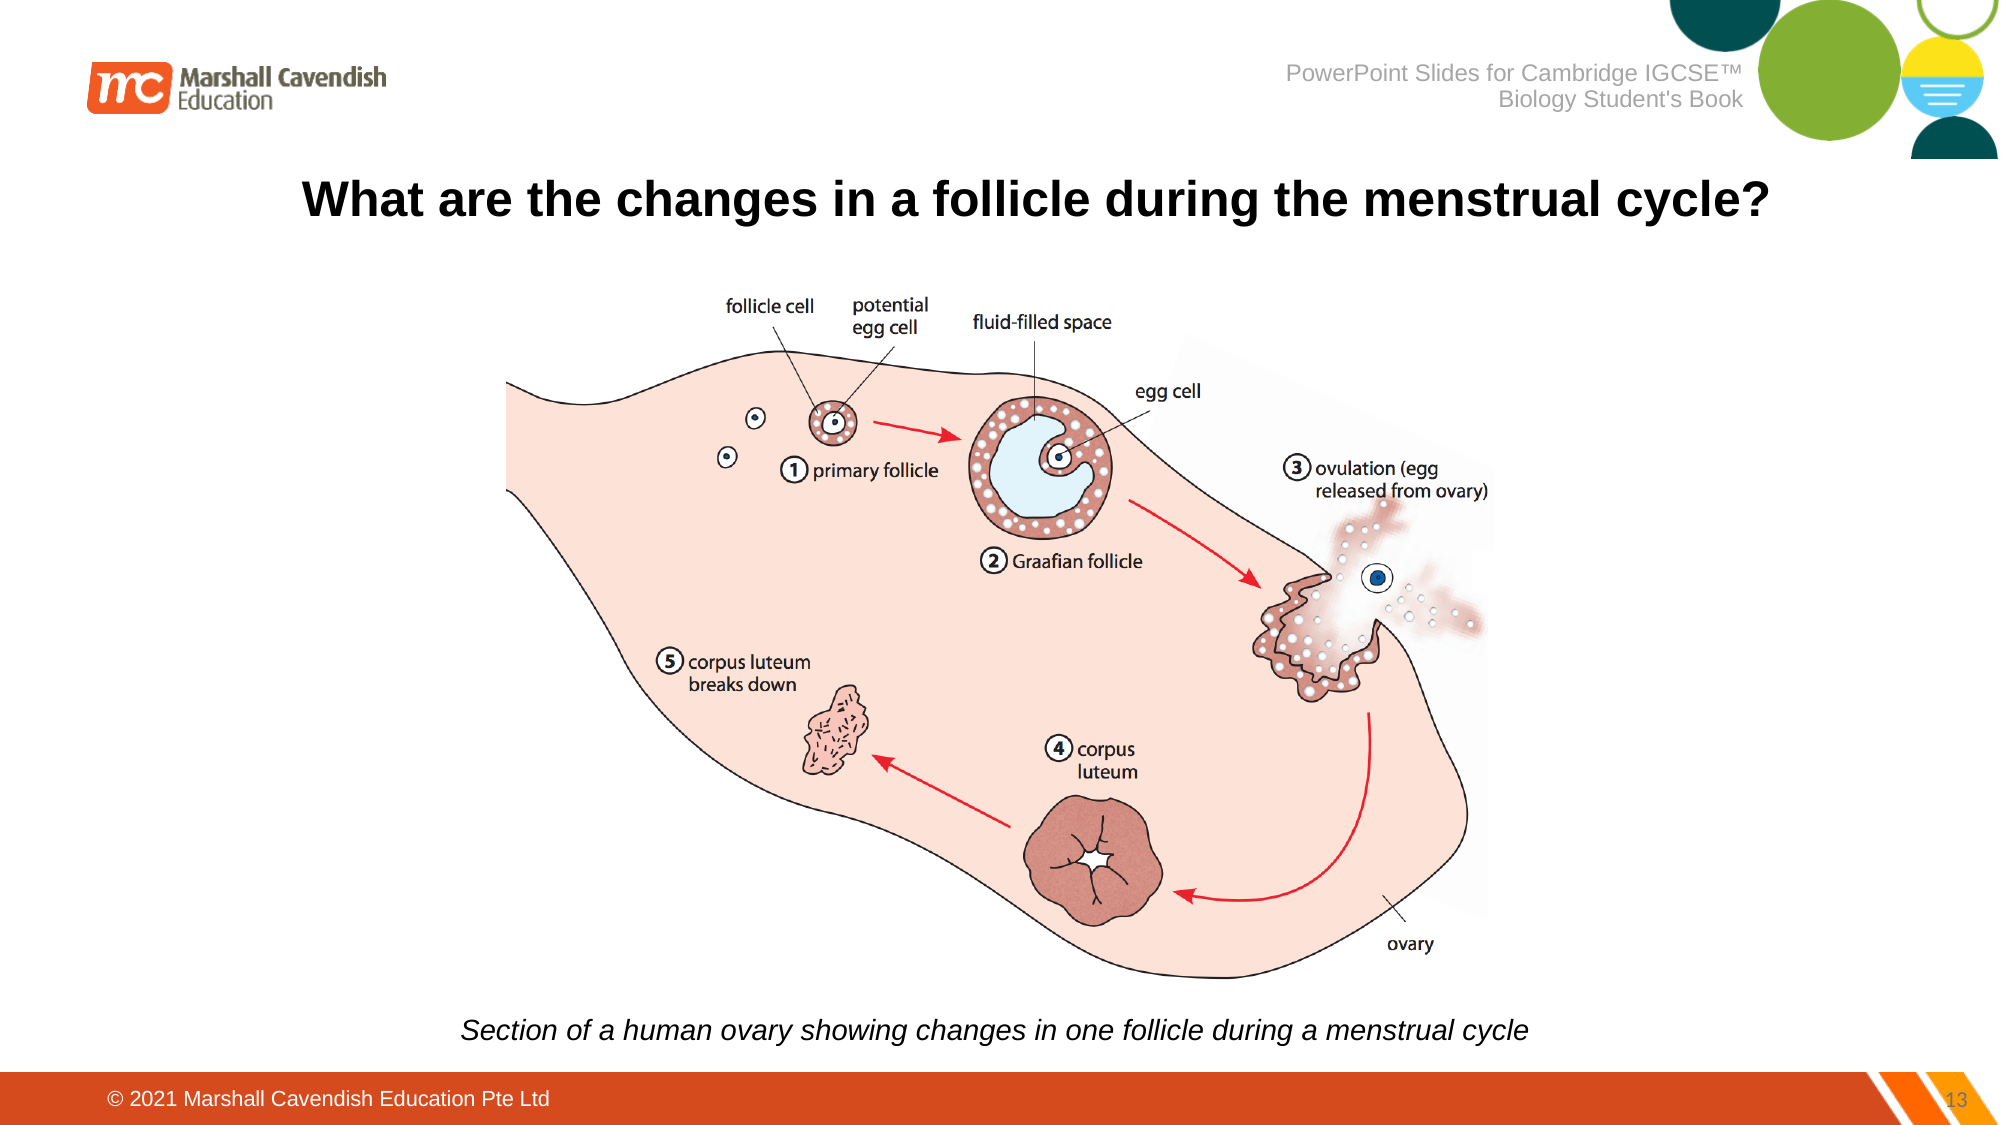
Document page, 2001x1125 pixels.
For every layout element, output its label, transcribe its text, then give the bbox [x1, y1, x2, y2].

text_box What are the changes in a follicle during the menstrual cycle? [287, 159, 1802, 234]
picture [1670, 0, 1998, 159]
text_box Section of a human ovary showing changes in one follicle during a menstrual cycle [411, 1003, 1589, 1055]
picture [506, 278, 1494, 986]
picture [87, 62, 386, 114]
picture [0, 1072, 2000, 1125]
